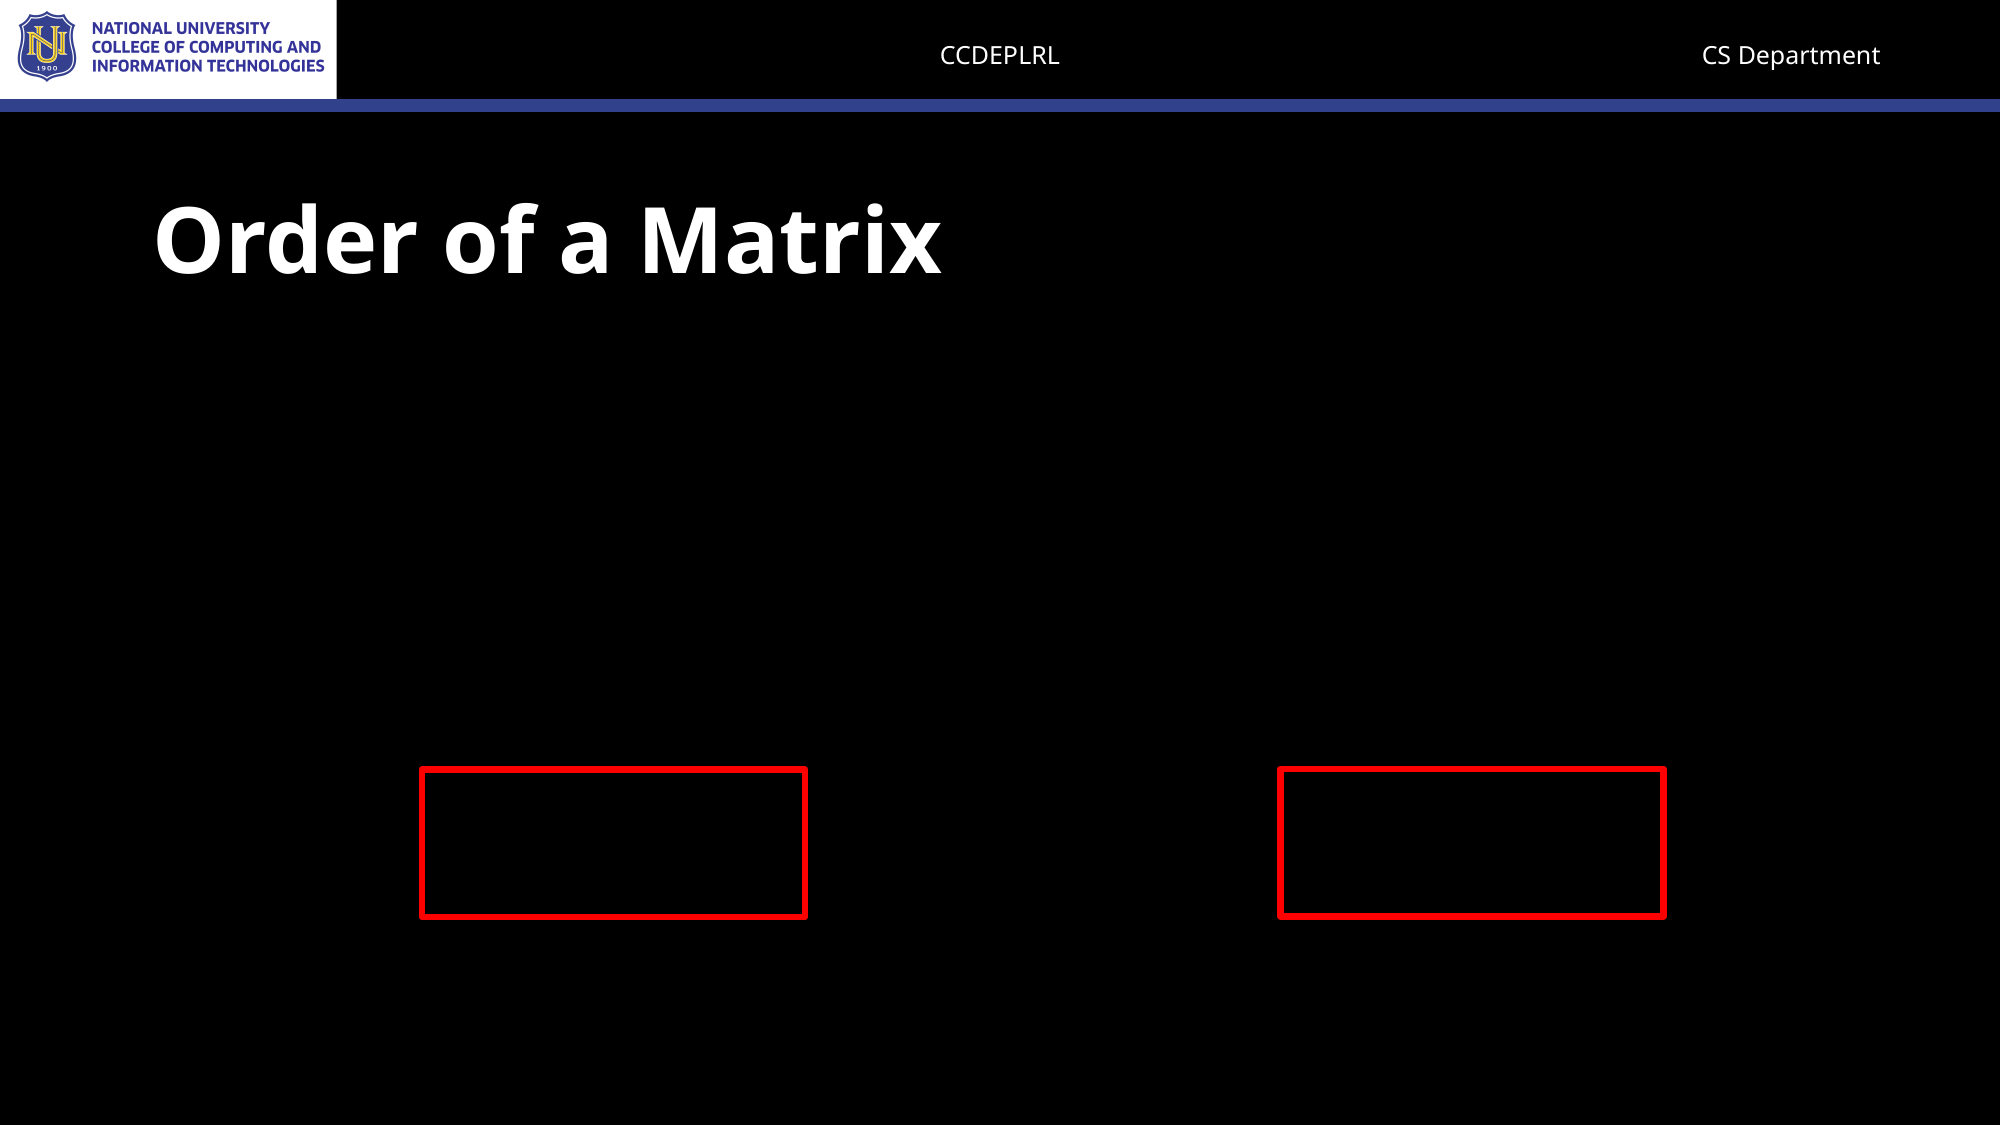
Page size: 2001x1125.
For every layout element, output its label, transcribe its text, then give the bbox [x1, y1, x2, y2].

title Order of a Matrix [137, 135, 1863, 353]
picture [0, 0, 337, 99]
